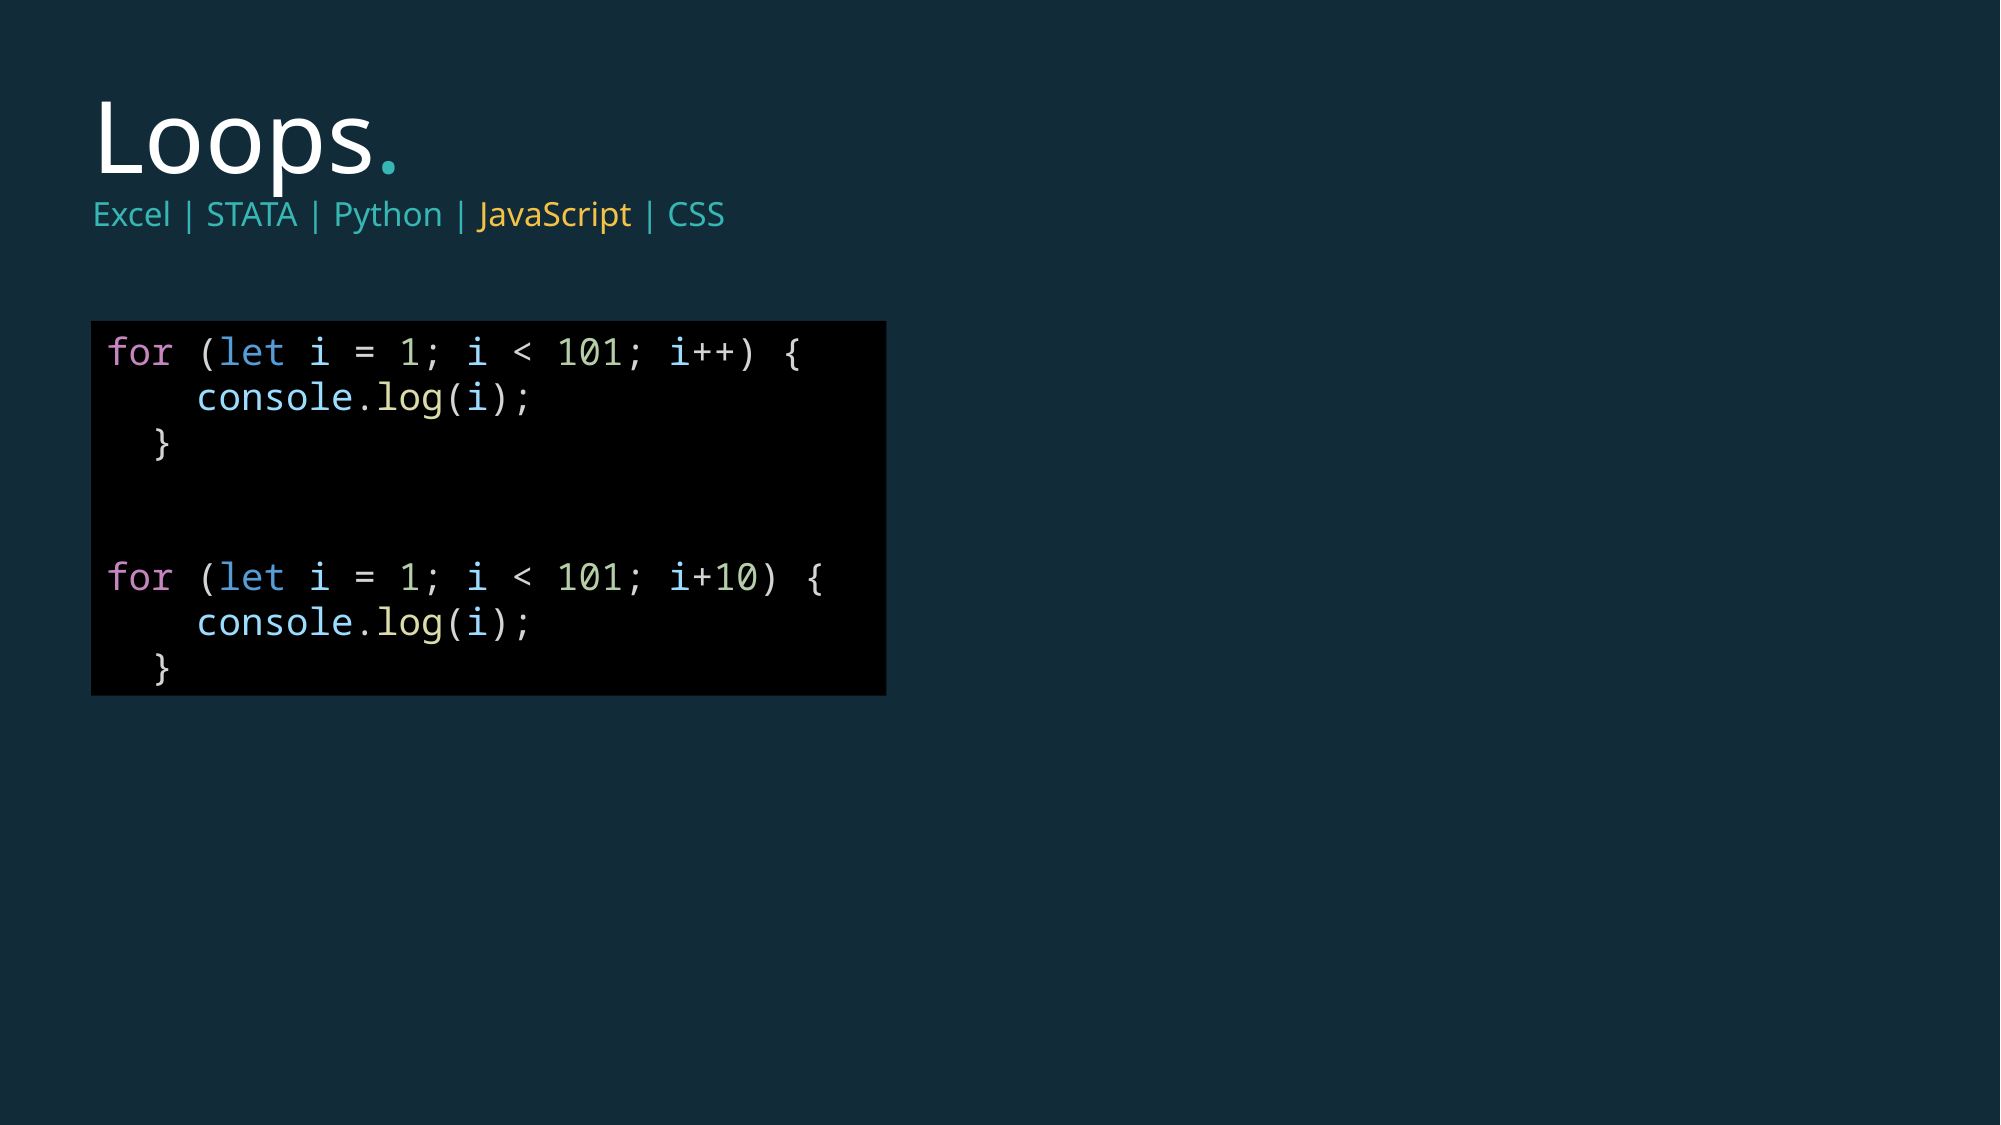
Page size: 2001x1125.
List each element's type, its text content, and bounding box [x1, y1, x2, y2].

text_box [269, 209, 767, 320]
text_box Loops. Excel | STATA | Python | JavaScript | CSS [77, 66, 1401, 209]
text_box for (let i = 1; i < 101; i++) { console.log(i); } for (let i = 1; i < 101; i+10) { console.log(i); } [91, 320, 887, 696]
